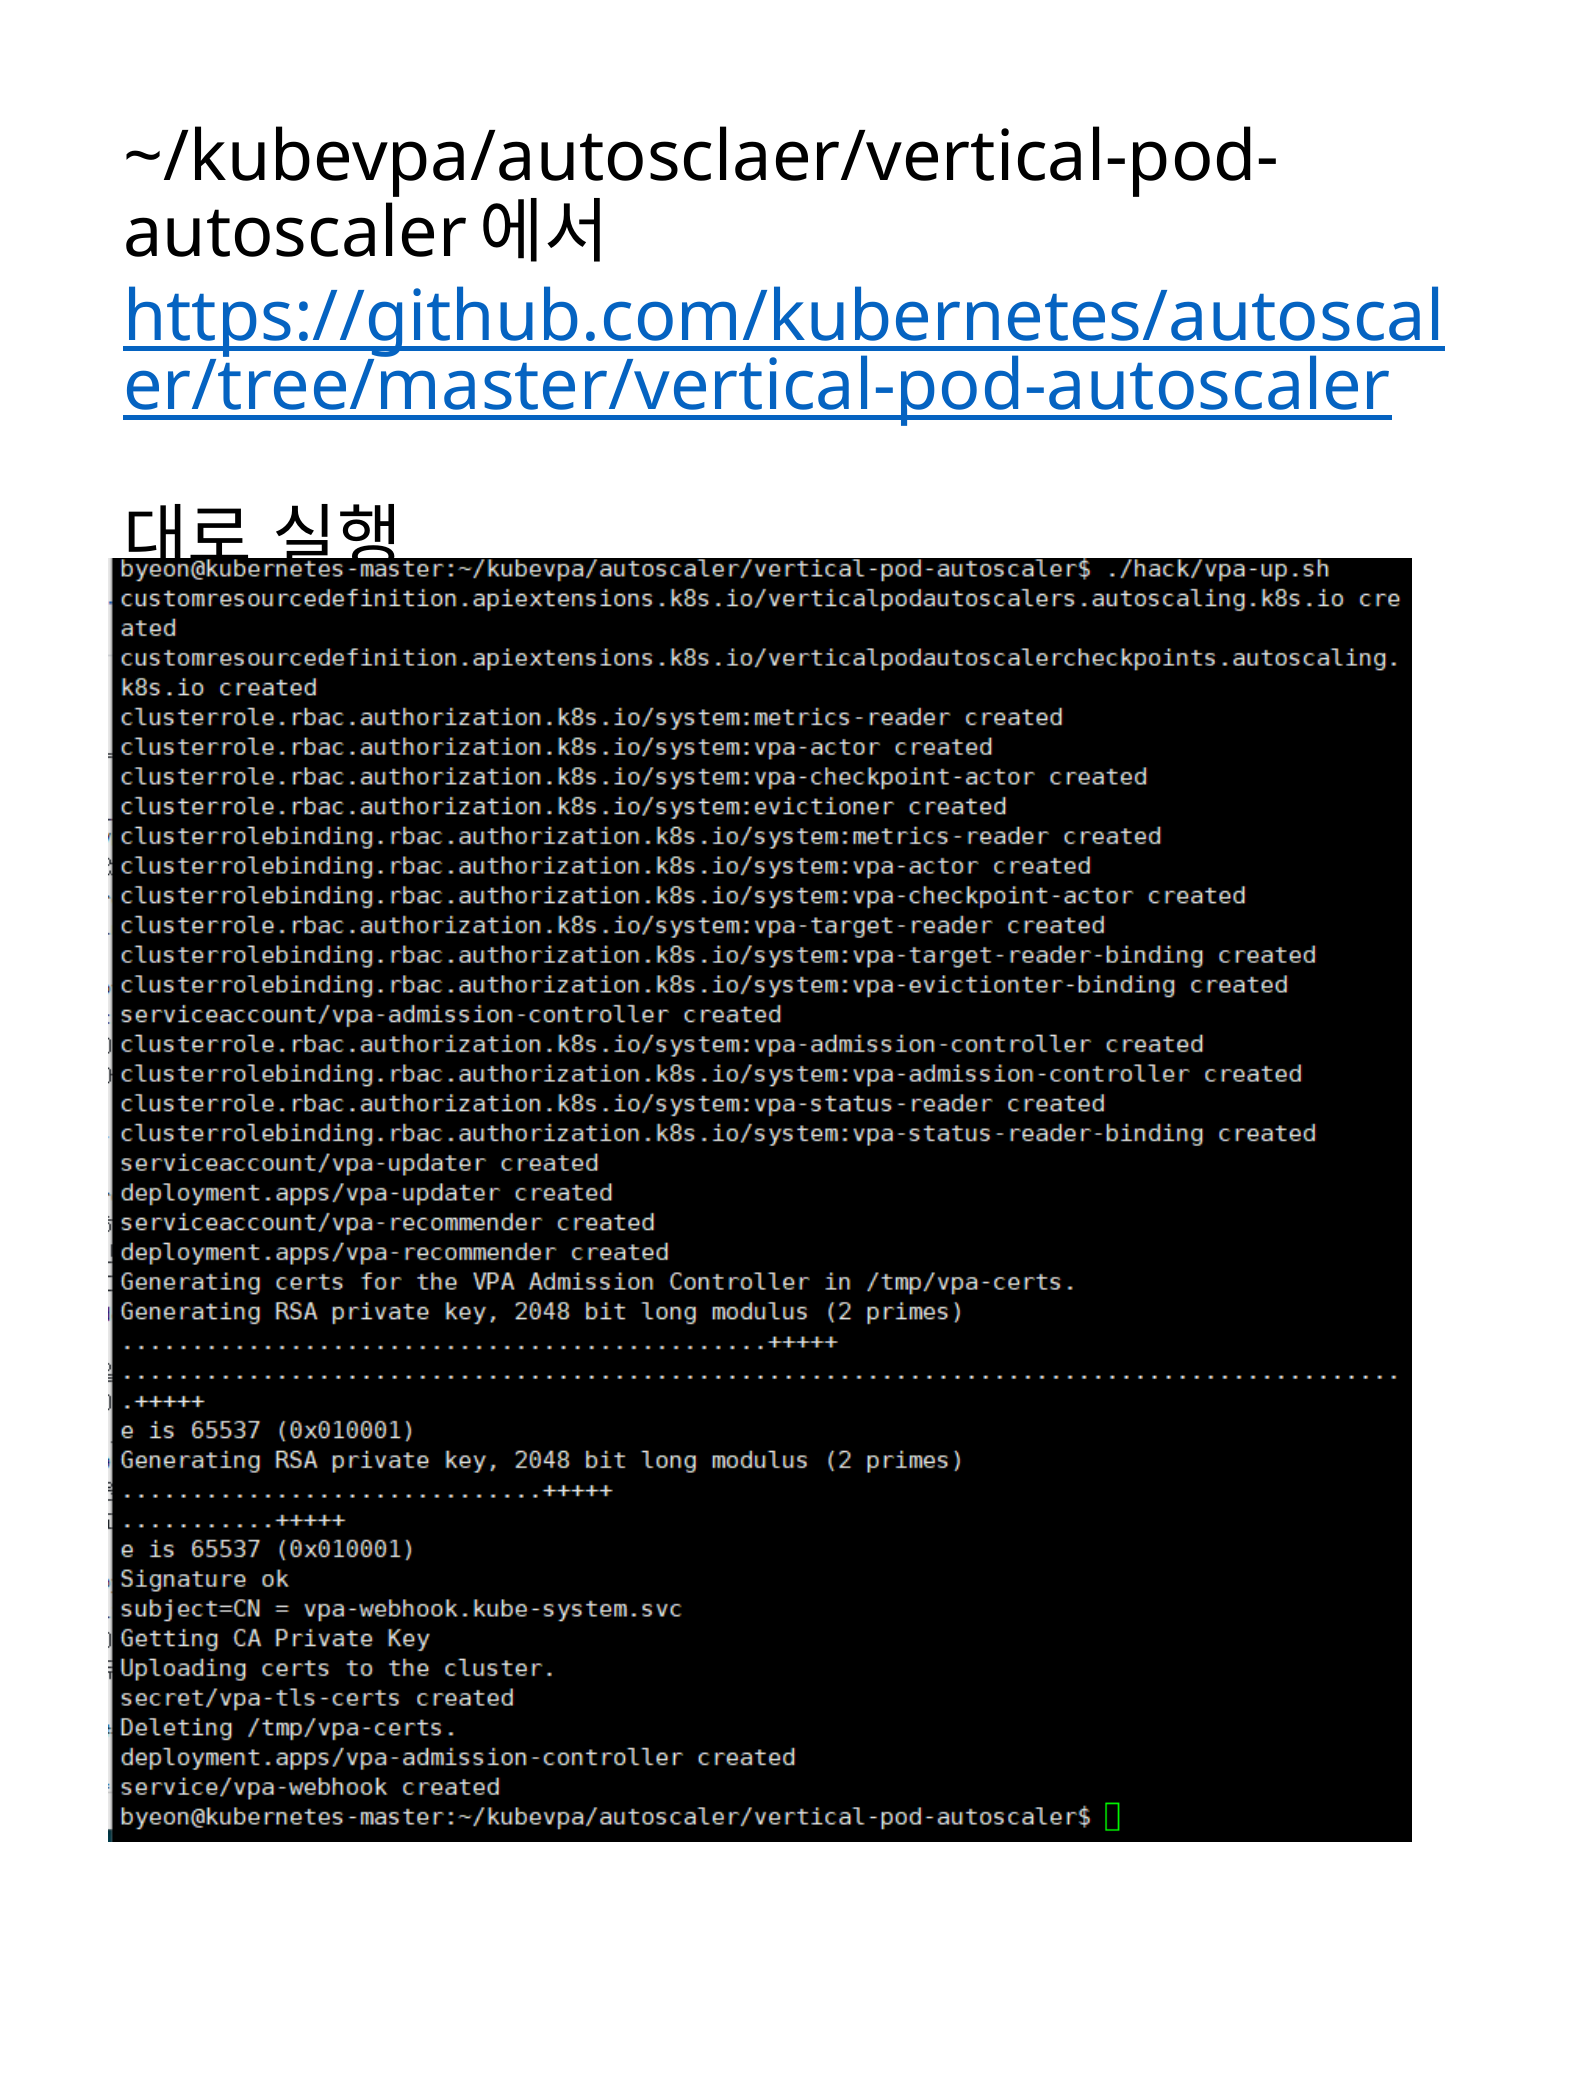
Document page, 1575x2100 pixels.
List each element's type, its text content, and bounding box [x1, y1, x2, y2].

title ~/kubevpa/autosclaer/vertical-pod-autoscaler에서 https://github.com/kubernetes/autoscaler/tree/master/vertical-pod-autoscaler 대로 실행 [108, 111, 1467, 518]
picture [108, 558, 1412, 1842]
